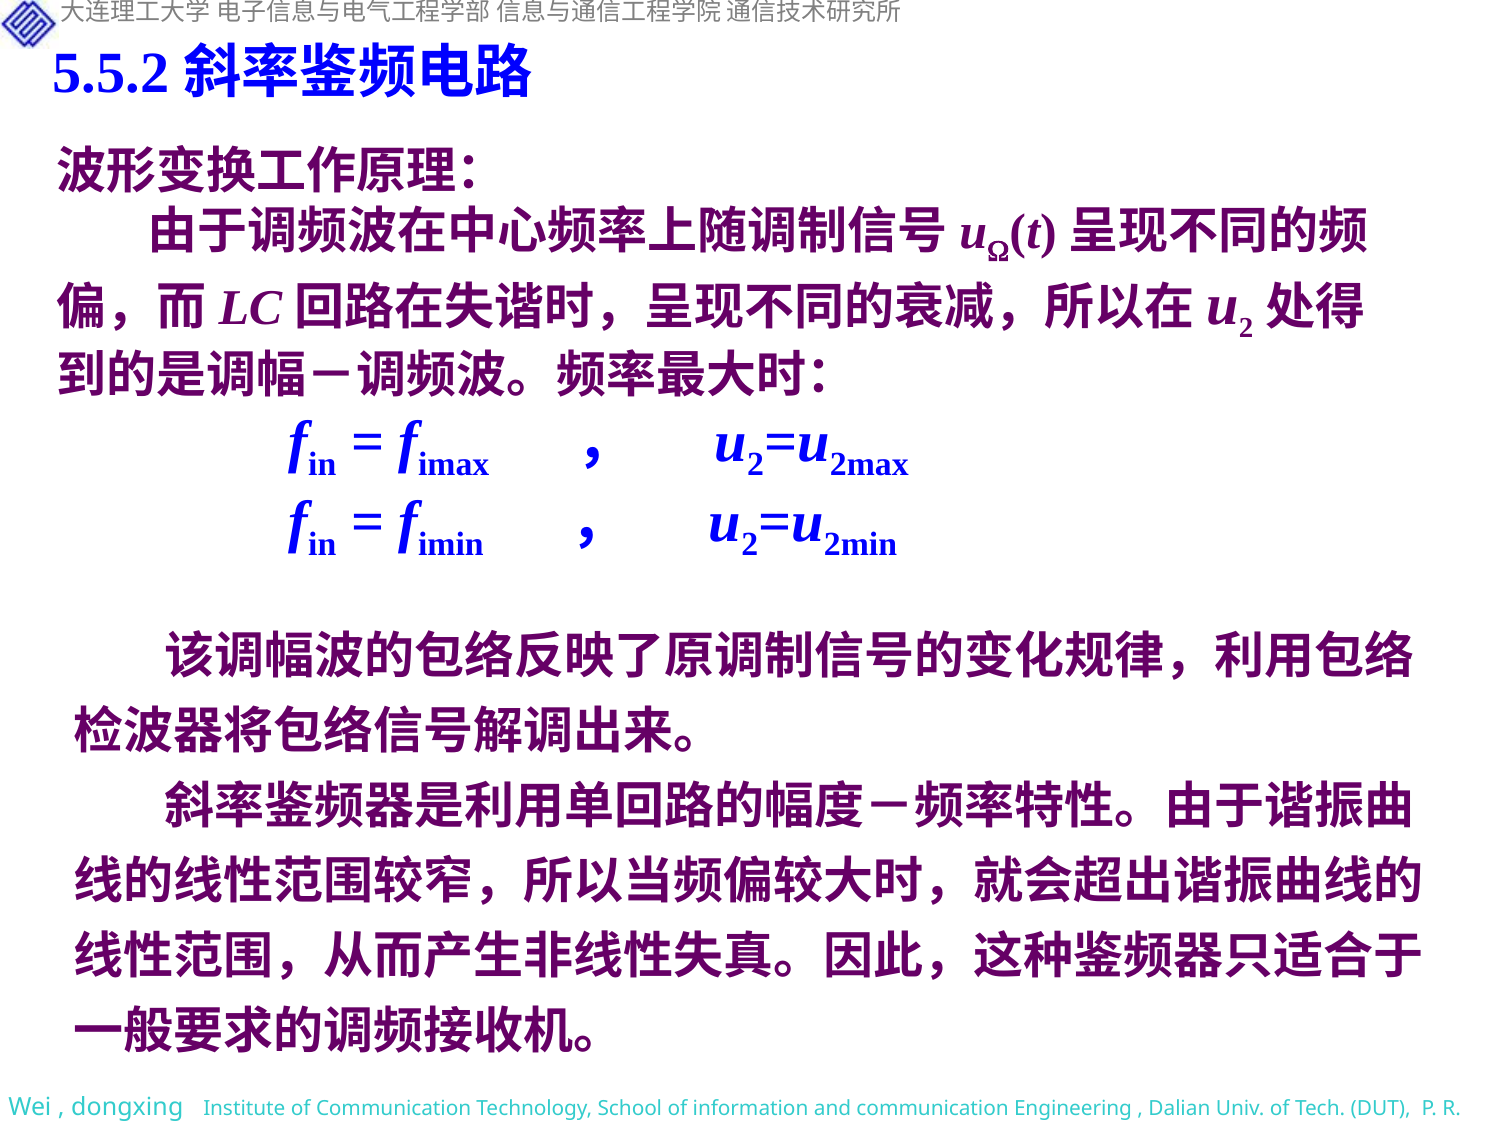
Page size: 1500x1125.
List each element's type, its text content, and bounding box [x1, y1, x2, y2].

title 5.5.2斜率鉴频电路 [37, 37, 1223, 100]
text_box 该调幅波的包络反映了原调制信号的变化规律，利用包络检波器将包络信号解调出来。 斜率鉴频器是利用单回路的幅度－频率特性。由于谐振曲线的线性范围较窄，所以当频偏较大时，就会超出谐振曲线的线性范围，从而产生非线性失真。因此，这种鉴频器只适合于一般要求的调频接收机。 [58, 601, 1477, 1066]
picture [0, 0, 59, 49]
text_box 波形变换工作原理： 由于调频波在中心频率上随调制信号u(t)呈现不同的频偏，而LC回路在失谐时，呈现不同的衰减，所以在u2处得到的是调幅－调频波。频率最大时： fin = fimax ， u2=u2max fin = fimin ， u2=u2min [41, 130, 1395, 570]
